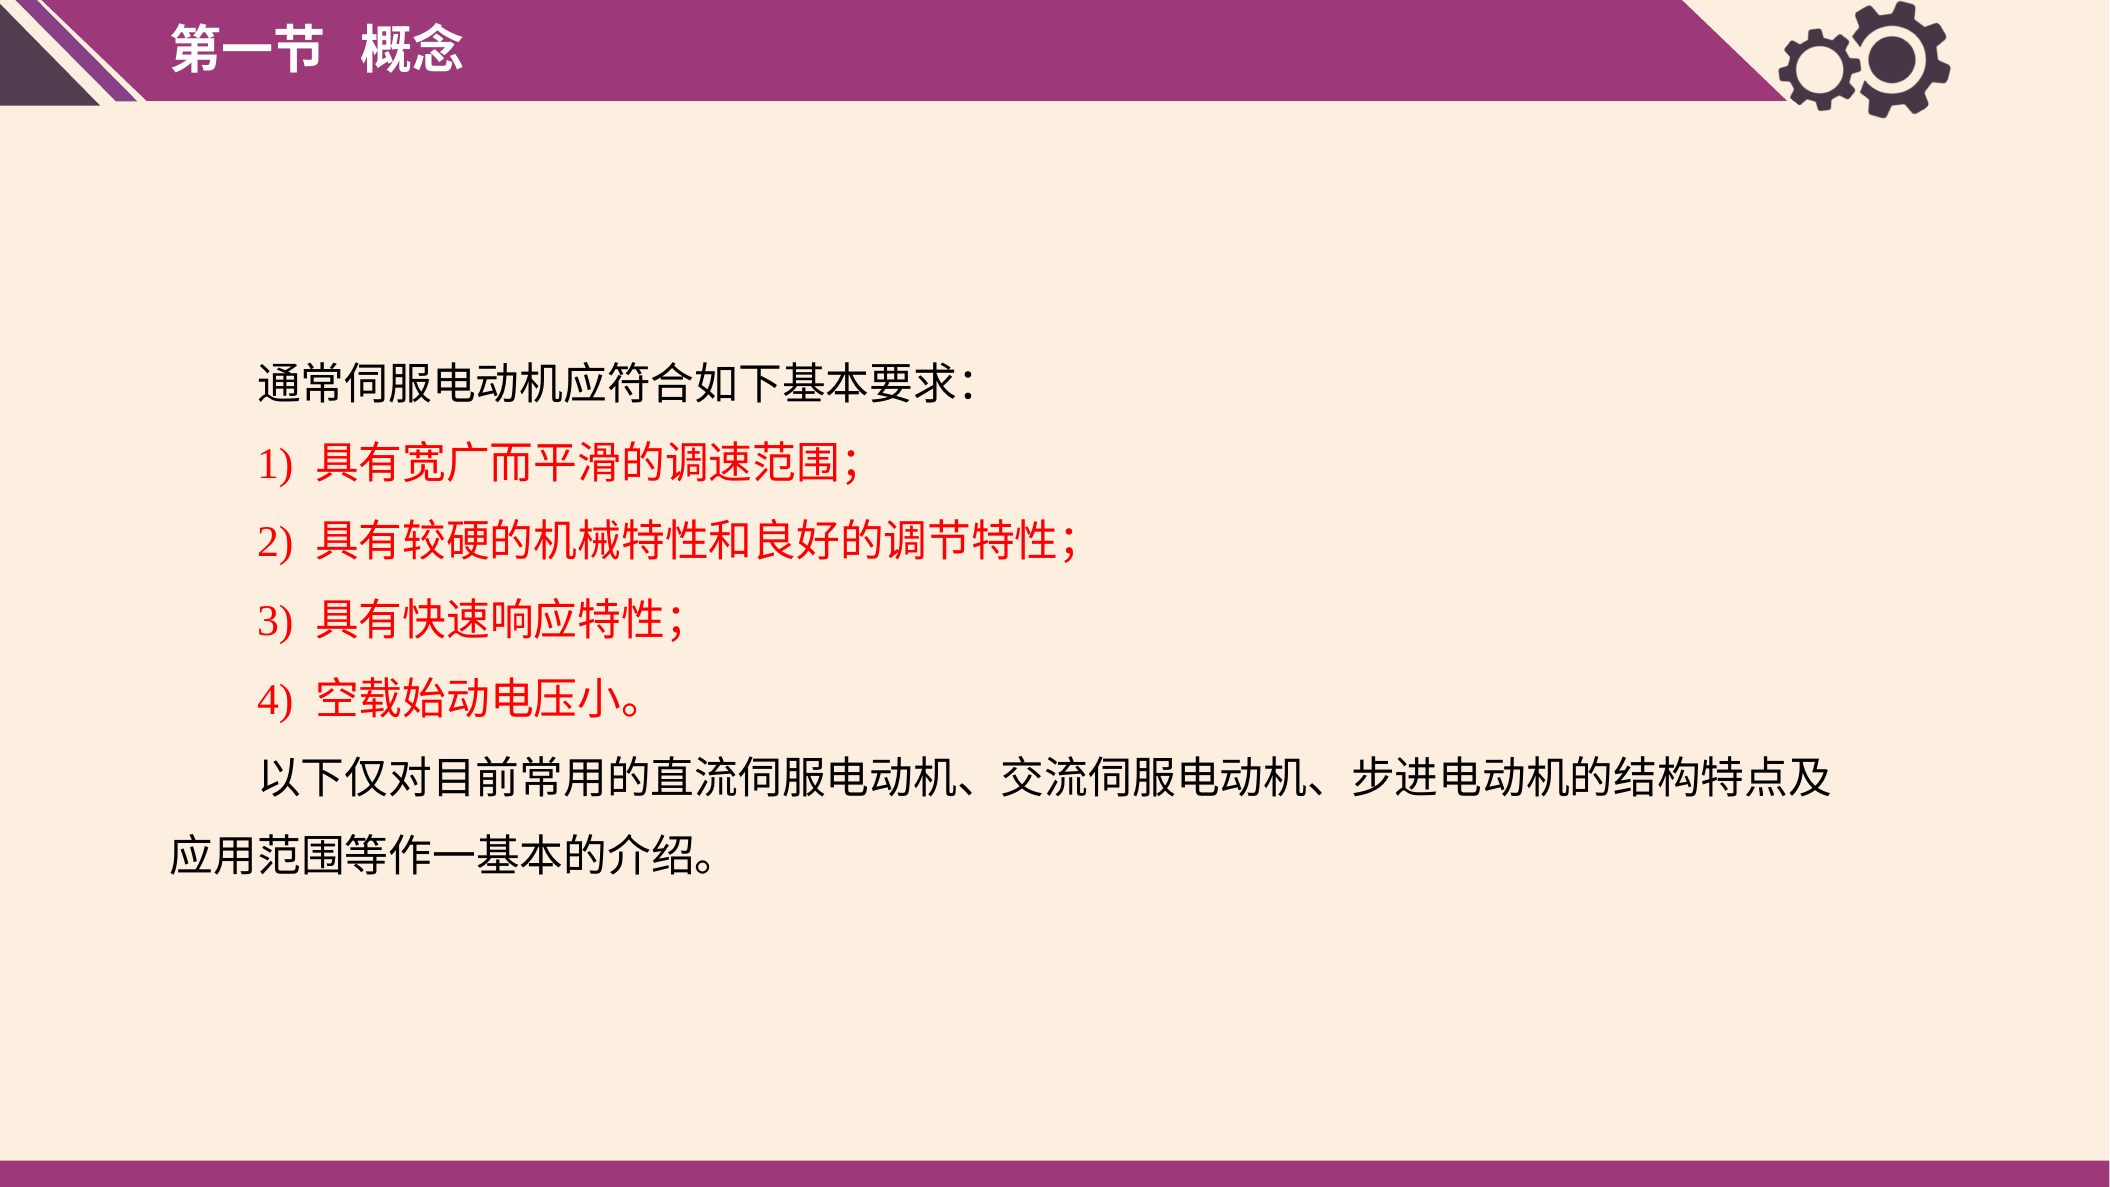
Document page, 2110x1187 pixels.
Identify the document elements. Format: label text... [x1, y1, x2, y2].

text_box [13, 0, 140, 103]
text_box 通常伺服电动机应符合如下基本要求： 1) 具有宽广而平滑的调速范围； 2) 具有较硬的机械特性和良好的调节特性； 3) 具有快速响应特性； 4) 空载始动电压小。 以下仅对目前常用的直流伺服电动机、交流伺服电动机、步进电动机的结构特点及应用范围等作一基本的介绍。 [153, 321, 1872, 889]
text_box [0, 1160, 2110, 1187]
text_box [40, 0, 1790, 103]
text_box 第一节 概念 [153, 8, 1460, 87]
text_box [0, 2, 103, 107]
picture [1793, 0, 1942, 139]
